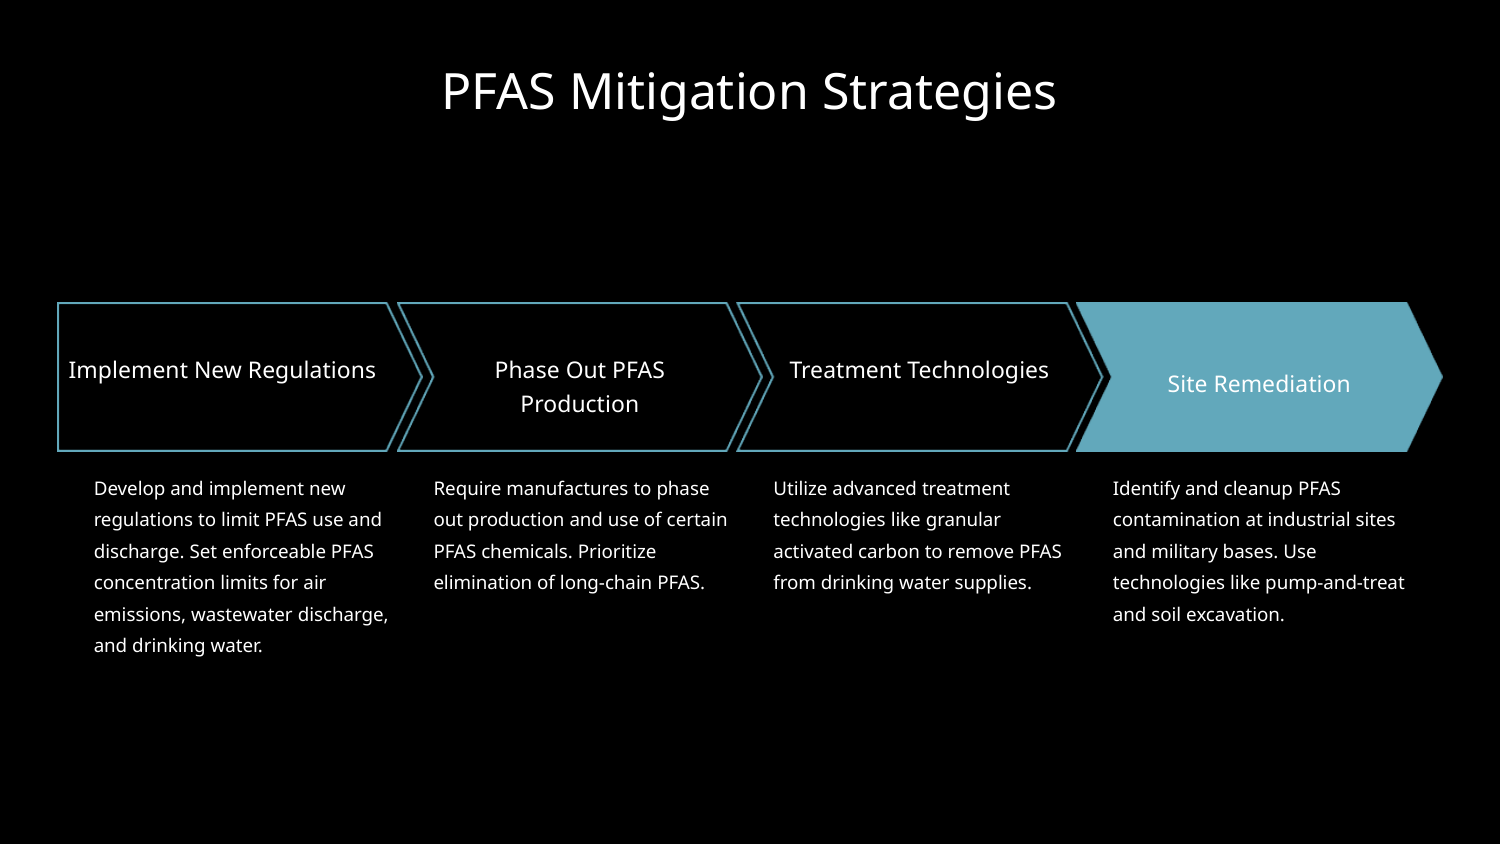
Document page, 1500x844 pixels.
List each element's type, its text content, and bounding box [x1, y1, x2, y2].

text_box Identify and cleanup PFAS contamination at industrial sites and military bases. Use technologies like pump-and-treat and soil excavation. [1113, 467, 1423, 599]
text_box Require manufactures to phase out production and use of certain PFAS chemicals. Prioritize elimination of long-chain PFAS. [433, 467, 743, 625]
text_box Utilize advanced treatment technologies like granular activated carbon to remove PFAS from drinking water supplies. [773, 467, 1083, 599]
picture [57, 302, 1443, 452]
text_box Develop and implement new regulations to limit PFAS use and discharge. Set enforceable PFAS concentration limits for air emissions, wastewater discharge, and drinking water. [93, 467, 403, 678]
text_box PFAS Mitigation Strategies [0, 44, 1500, 108]
